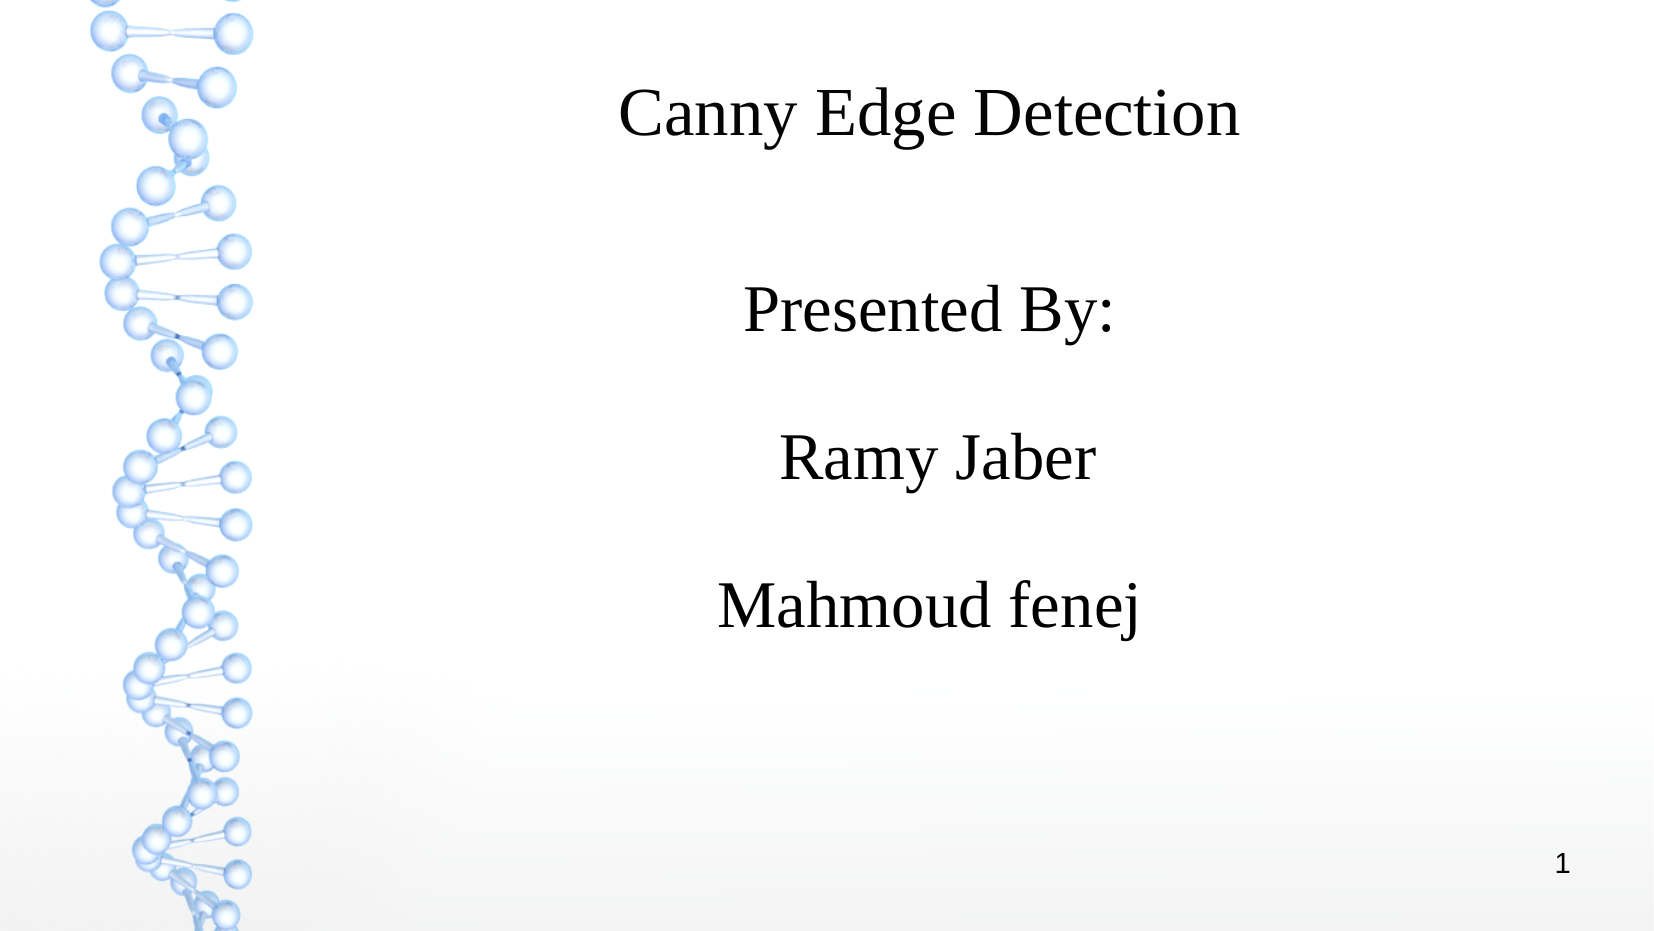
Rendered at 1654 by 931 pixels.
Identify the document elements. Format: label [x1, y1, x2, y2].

title [265, 35, 1595, 189]
subtitle [265, 224, 1595, 764]
